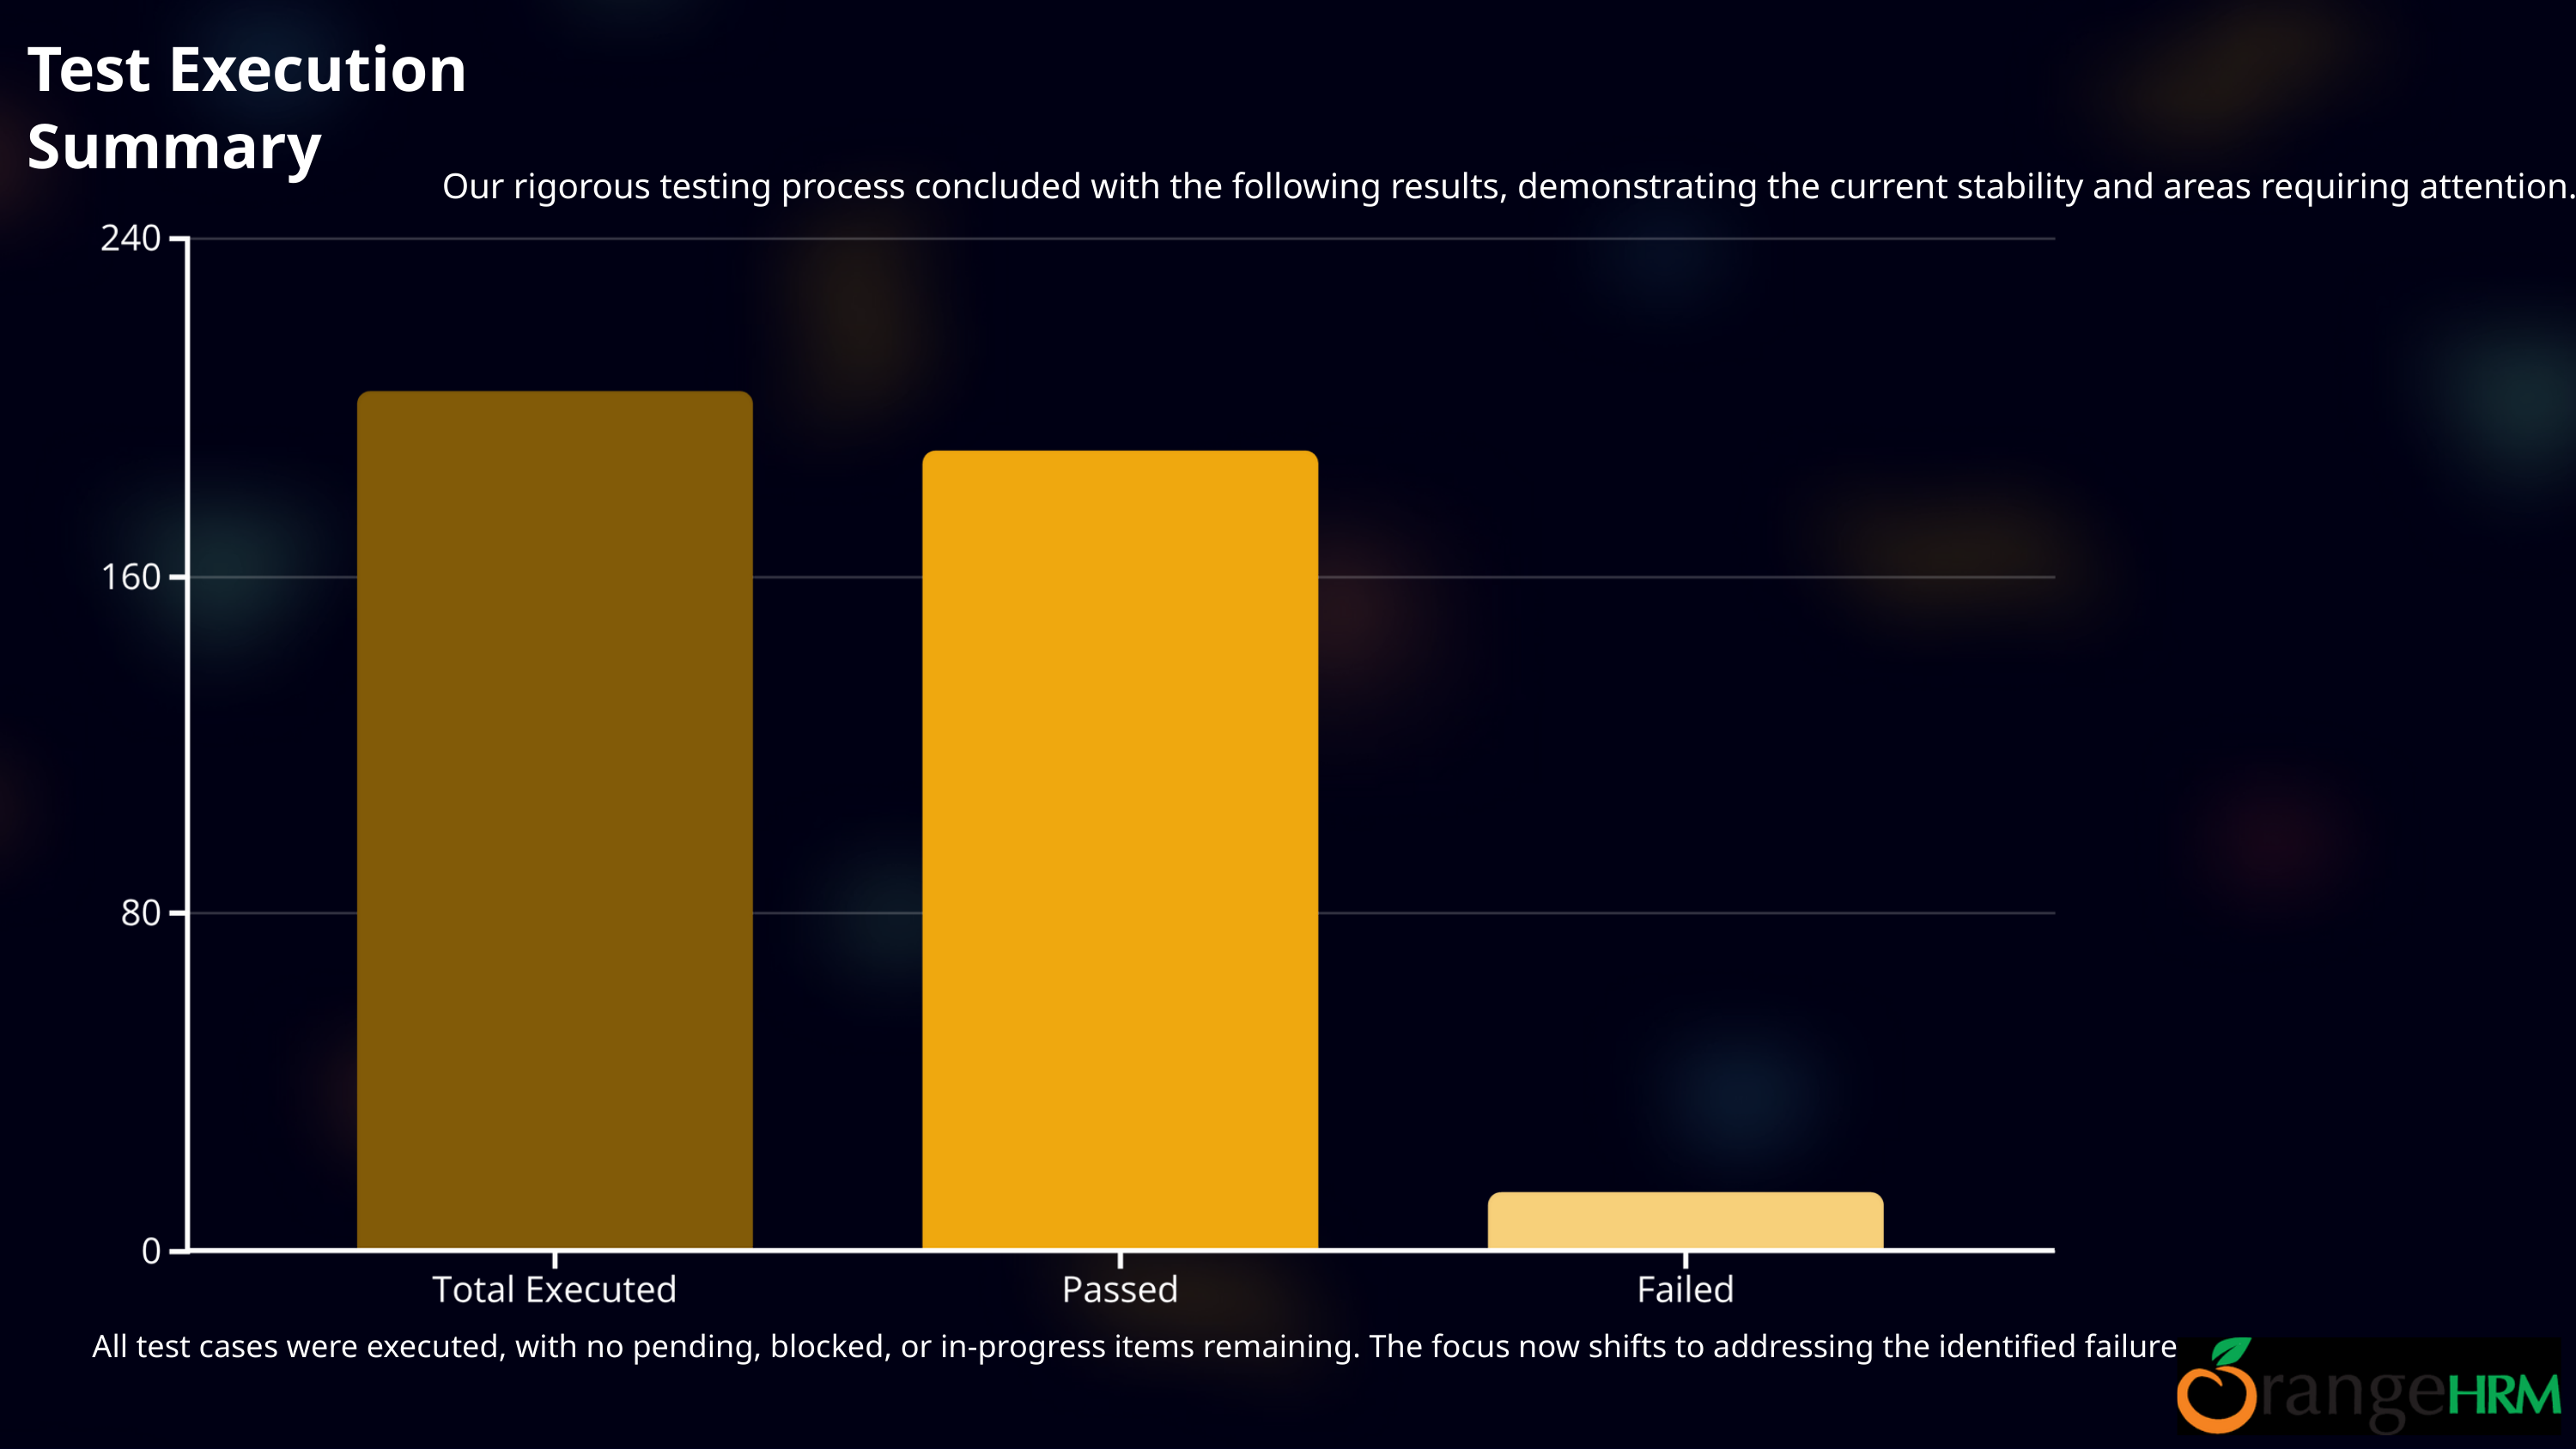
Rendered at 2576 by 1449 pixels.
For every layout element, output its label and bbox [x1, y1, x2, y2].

text_box [92, 213, 2056, 1313]
text_box [2177, 1337, 2561, 1436]
text_box [0, 0, 2576, 1449]
